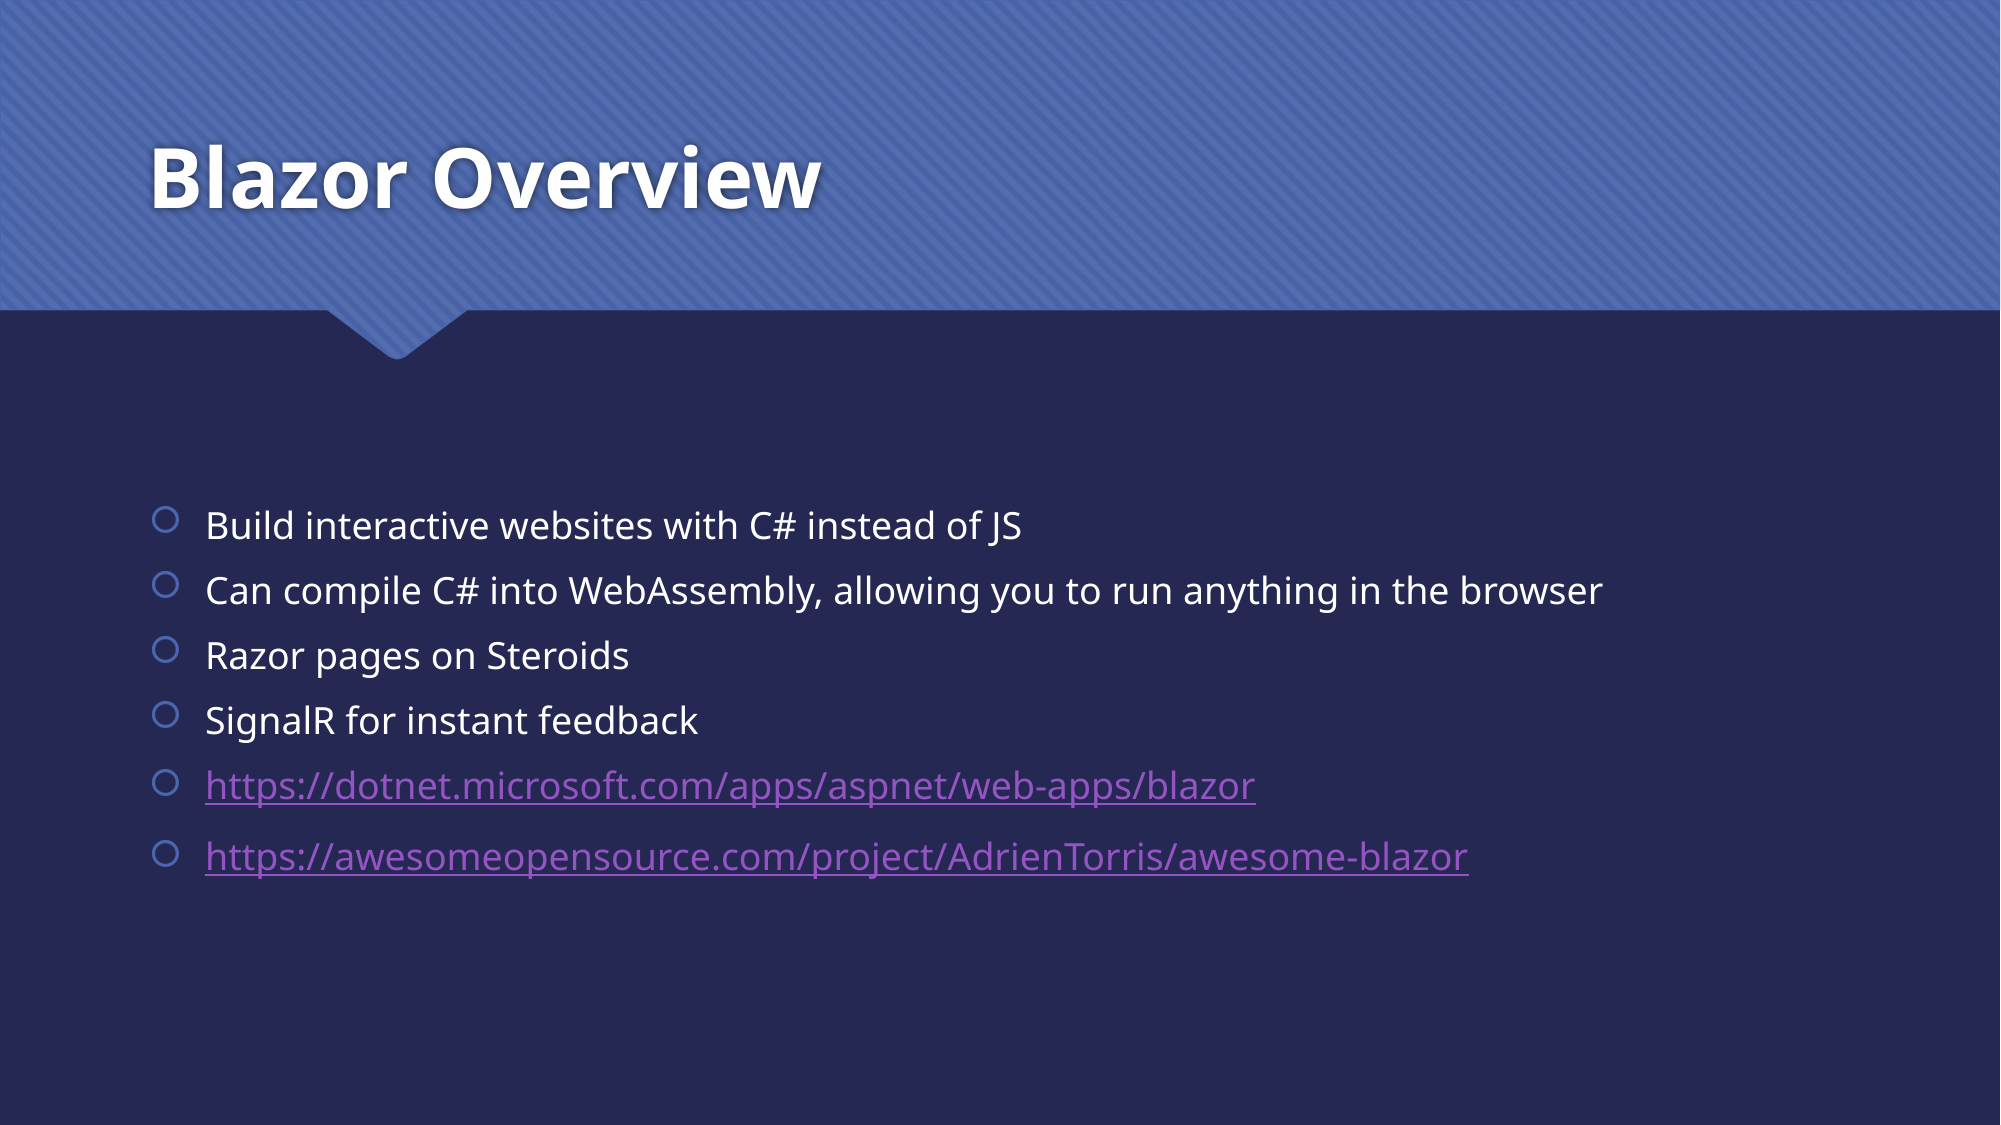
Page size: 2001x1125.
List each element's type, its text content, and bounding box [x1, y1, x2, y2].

text_box Build interactive websites with C# instead of JS Can compile C# into WebAssembly, allowing you to run anything in the browser Razor pages on Steroids SignalR for instant feedback https://dotnet.microsoft.com/apps/aspnet/web-apps/blazor https://awesomeopensource.com/project/AdrienTorris/awesome-blazor [134, 364, 1866, 962]
title Blazor Overview [132, 73, 1868, 233]
